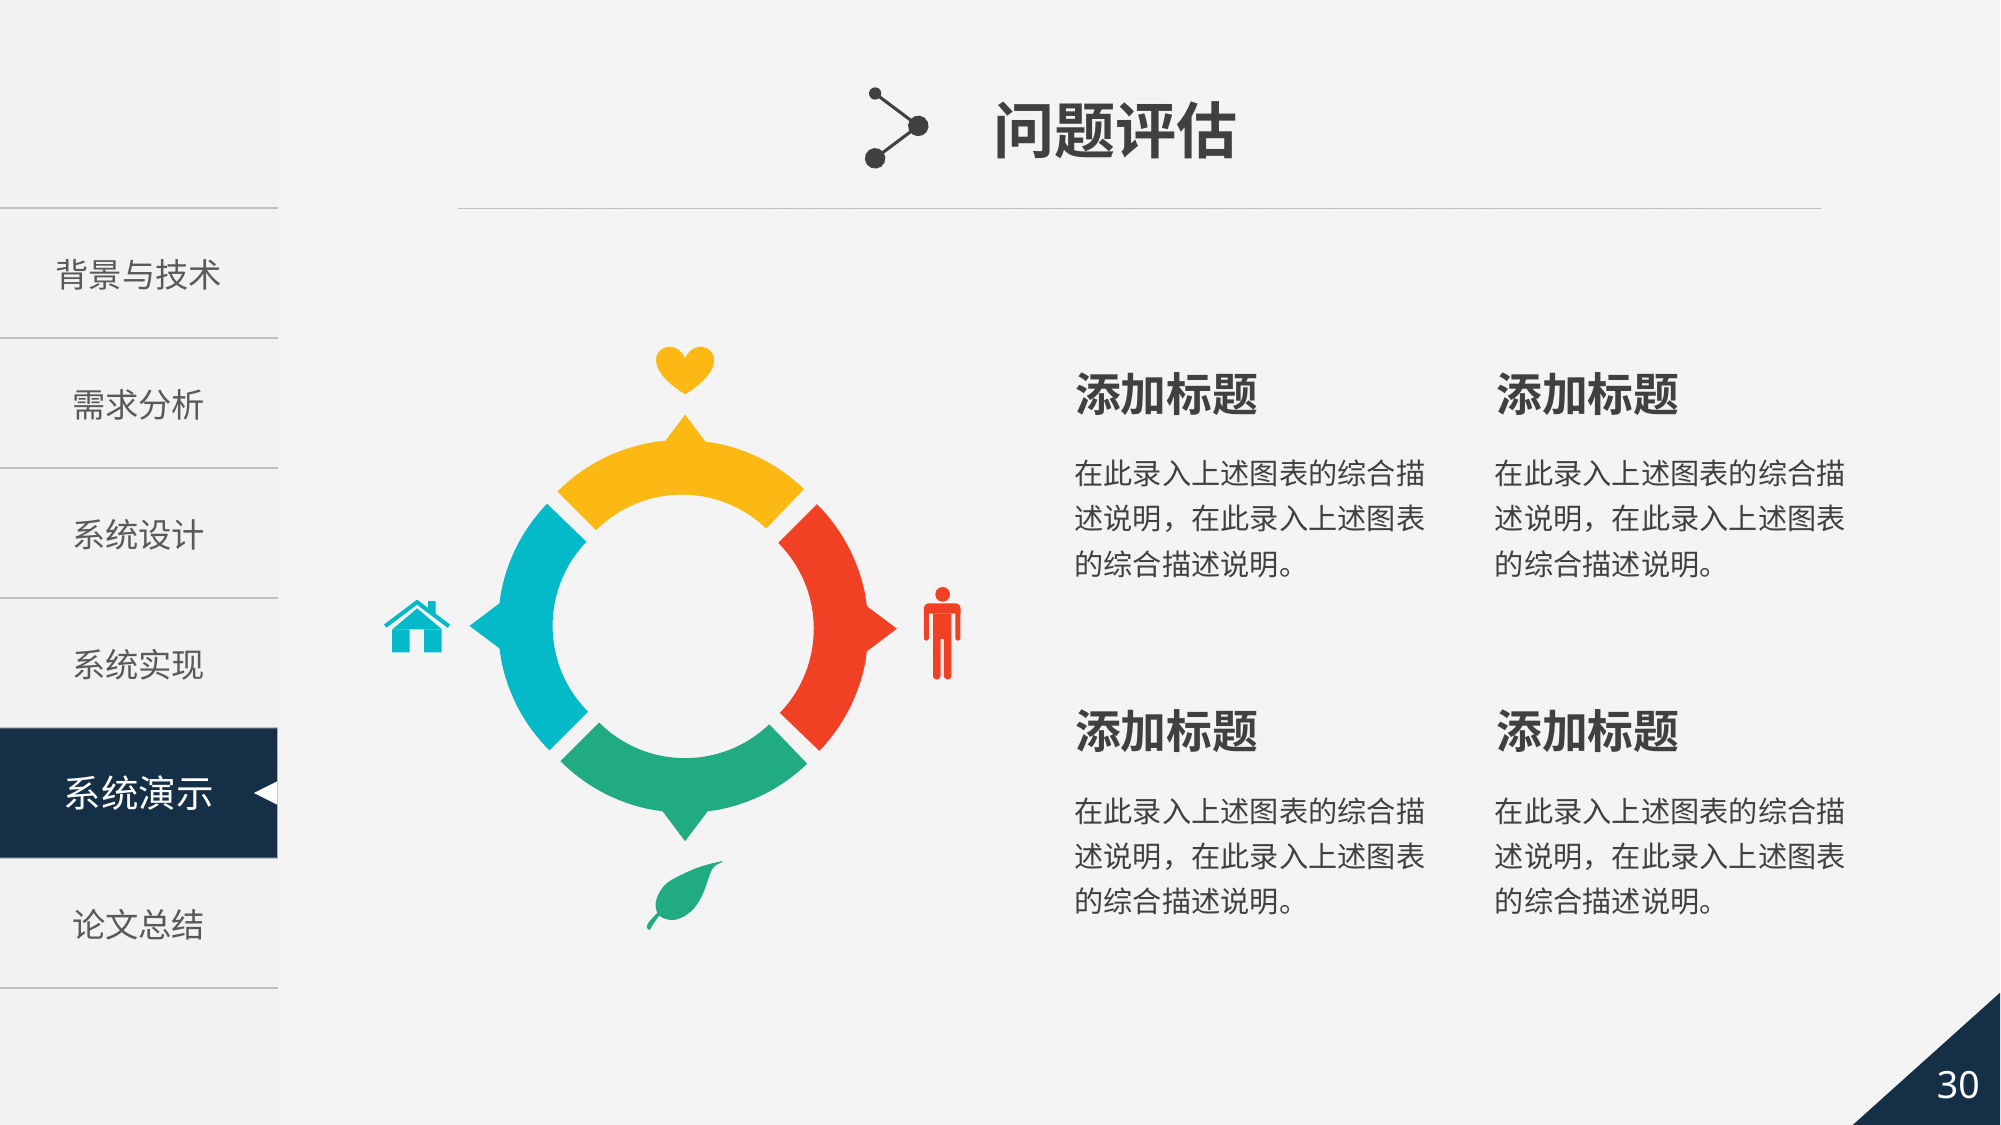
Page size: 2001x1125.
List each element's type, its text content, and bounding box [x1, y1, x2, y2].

text_box [559, 721, 809, 843]
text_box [646, 861, 724, 930]
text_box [923, 586, 961, 680]
text_box 问题评估 [979, 84, 1254, 173]
text_box 添加标题 [1060, 357, 1274, 428]
text_box 在此录入上述图表的综合描述说明，在此录入上述图表的综合描述说明。 [1480, 774, 1874, 927]
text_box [875, 93, 919, 159]
text_box 添加标题 [1060, 695, 1274, 766]
text_box 在此录入上述图表的综合描述说明，在此录入上述图表的综合描述说明。 [1059, 774, 1456, 927]
text_box [467, 502, 590, 752]
text_box 添加标题 [1481, 357, 1695, 428]
text_box 在此录入上述图表的综合描述说明，在此录入上述图表的综合描述说明。 [1480, 437, 1874, 589]
text_box [776, 502, 899, 753]
text_box 添加标题 [1481, 695, 1695, 766]
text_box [380, 601, 454, 653]
text_box [555, 412, 806, 532]
text_box [655, 345, 716, 396]
text_box 在此录入上述图表的综合描述说明，在此录入上述图表的综合描述说明。 [1059, 437, 1456, 589]
